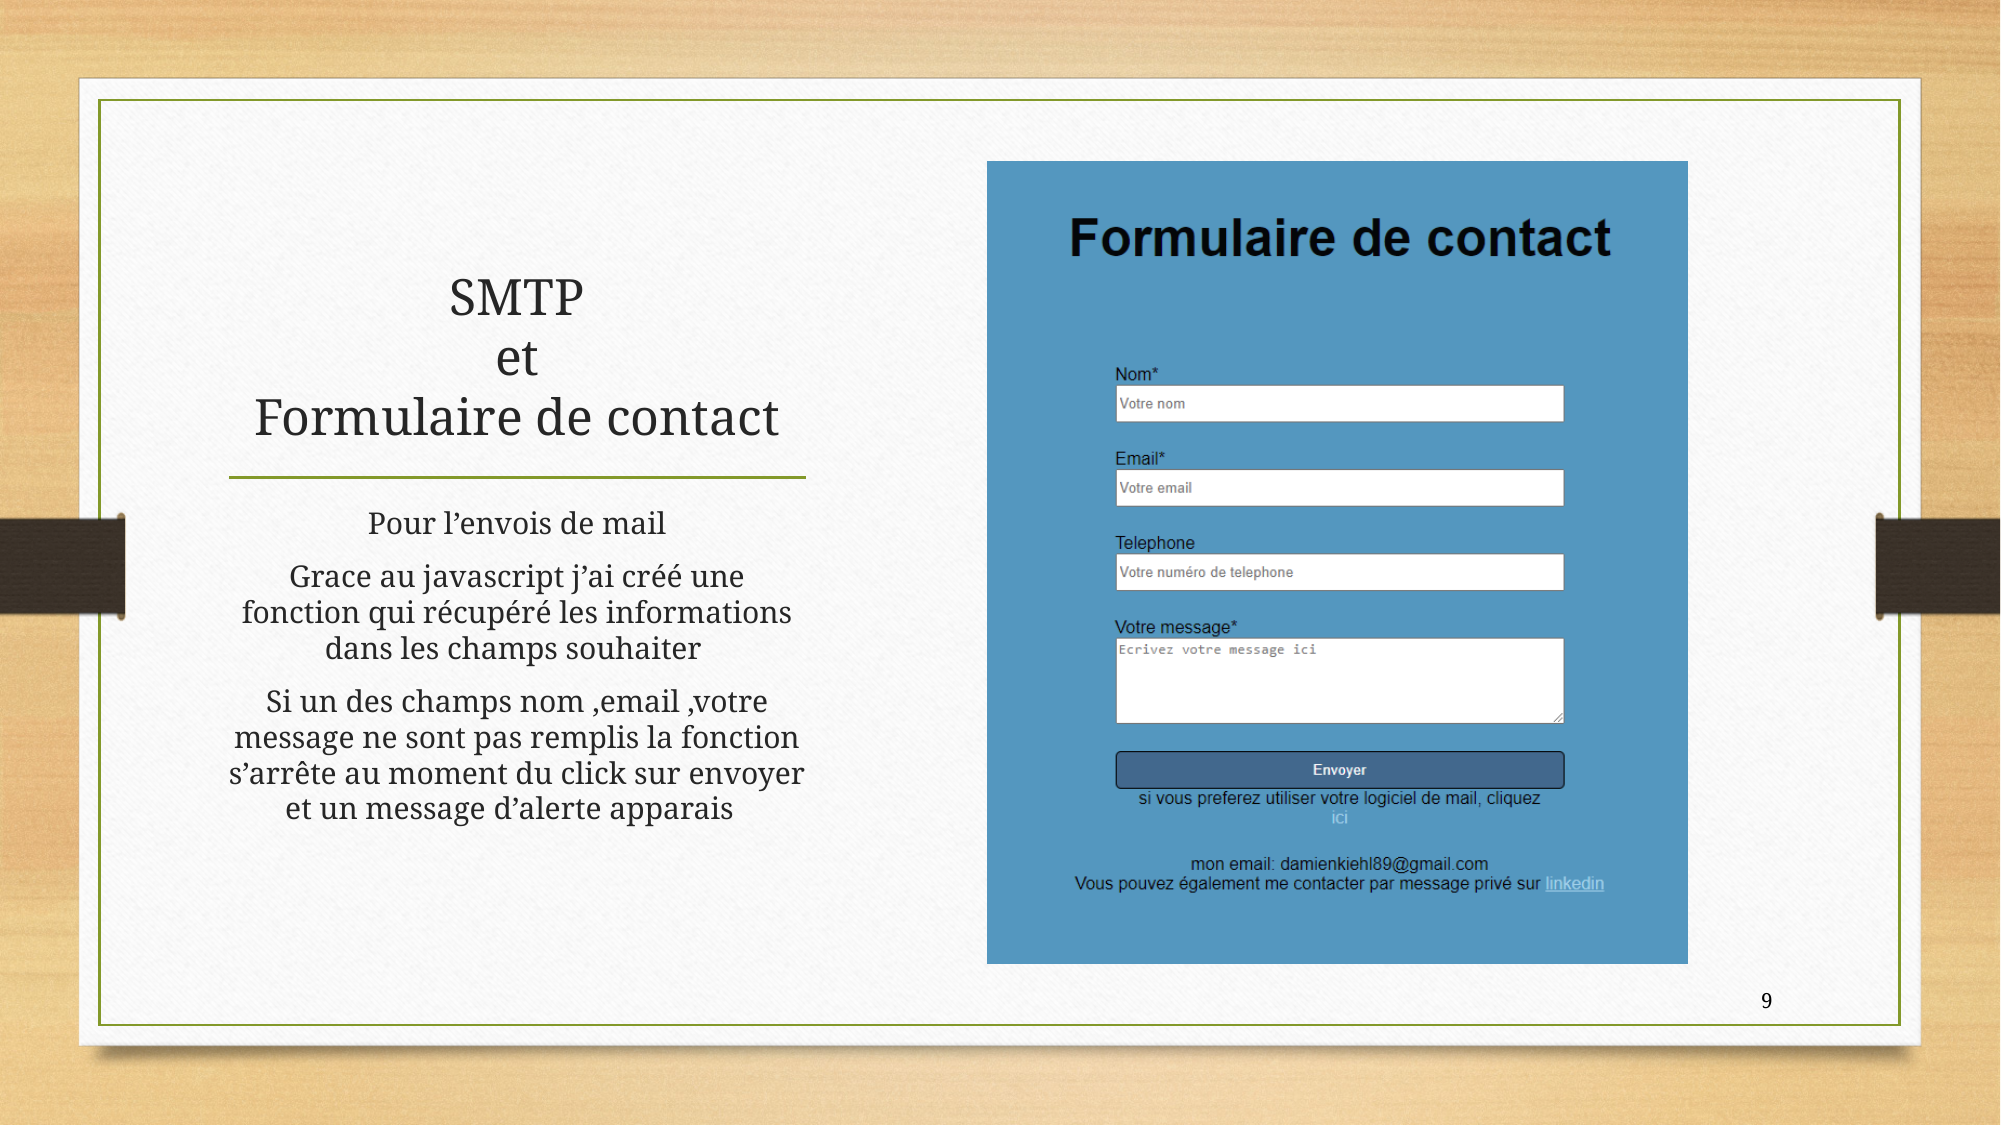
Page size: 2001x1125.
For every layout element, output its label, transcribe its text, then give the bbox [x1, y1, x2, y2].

list Pour l’envois de mail Grace au javascript j’ai créé une fonction qui récupéré les informations dans les champs souhaiter Si un des champs nom ,email ,votre message ne sont pas remplis la fonction s’arrête au moment du click sur envoyer et un message d’alerte apparais [212, 497, 823, 898]
picture [0, 0, 2001, 1125]
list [987, 160, 1688, 965]
title SMTP et Formulaire de contact [212, 227, 823, 453]
slide_number 9 [1698, 979, 1788, 1025]
